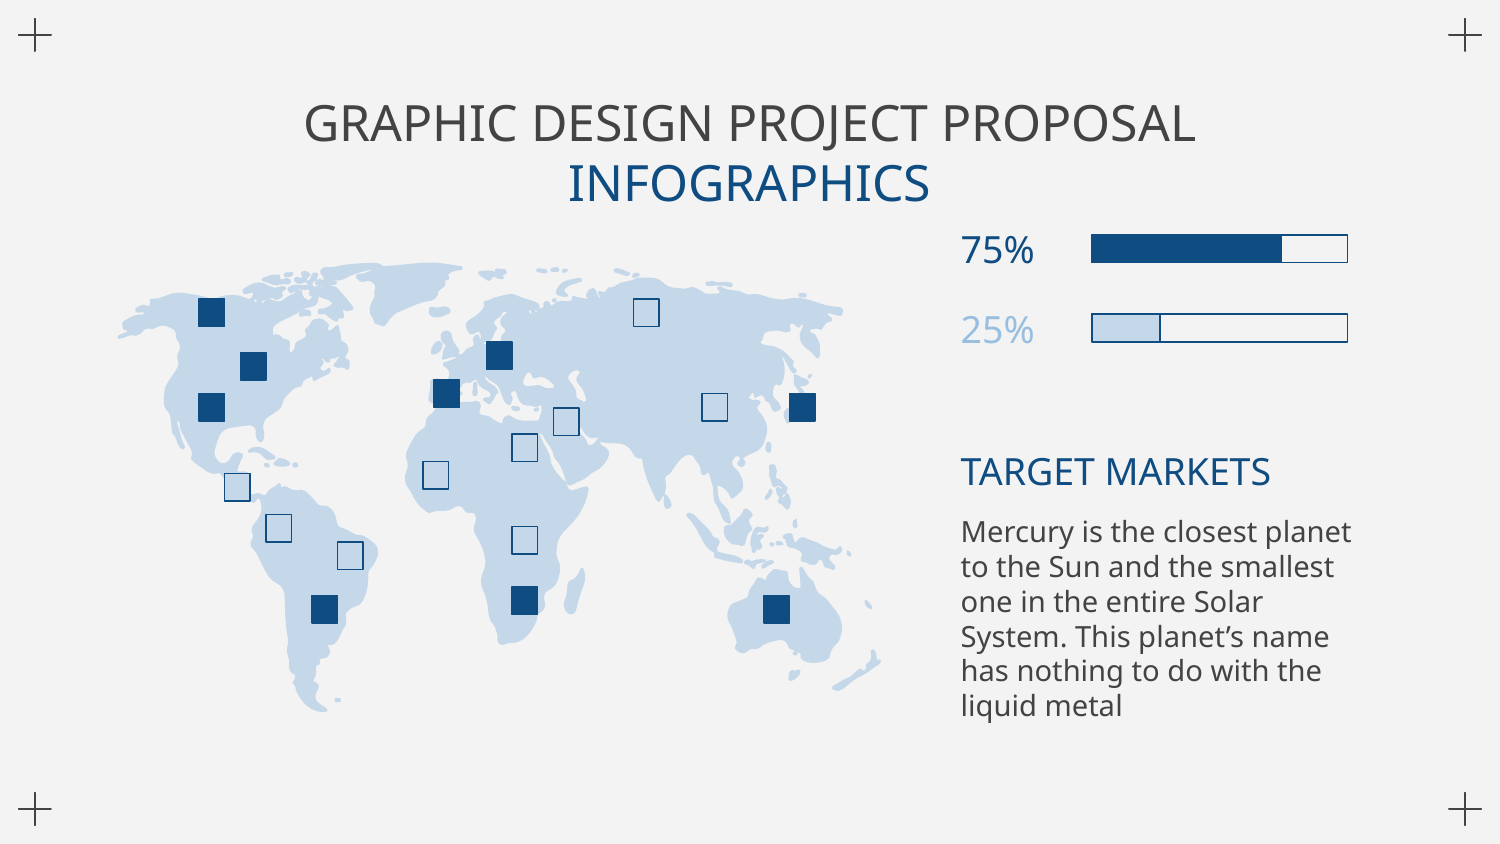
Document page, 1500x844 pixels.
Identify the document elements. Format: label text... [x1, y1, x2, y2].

text_box [1282, 234, 1348, 263]
text_box [1091, 314, 1161, 342]
text_box 75% [945, 219, 1073, 279]
text_box [1091, 234, 1282, 263]
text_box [116, 262, 882, 713]
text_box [945, 415, 1384, 697]
title GRAPHIC DESIGN PROJECT PROPOSAL INFOGRAPHICS [121, 76, 1379, 170]
text_box [1161, 314, 1348, 342]
text_box 25% [945, 298, 1073, 358]
